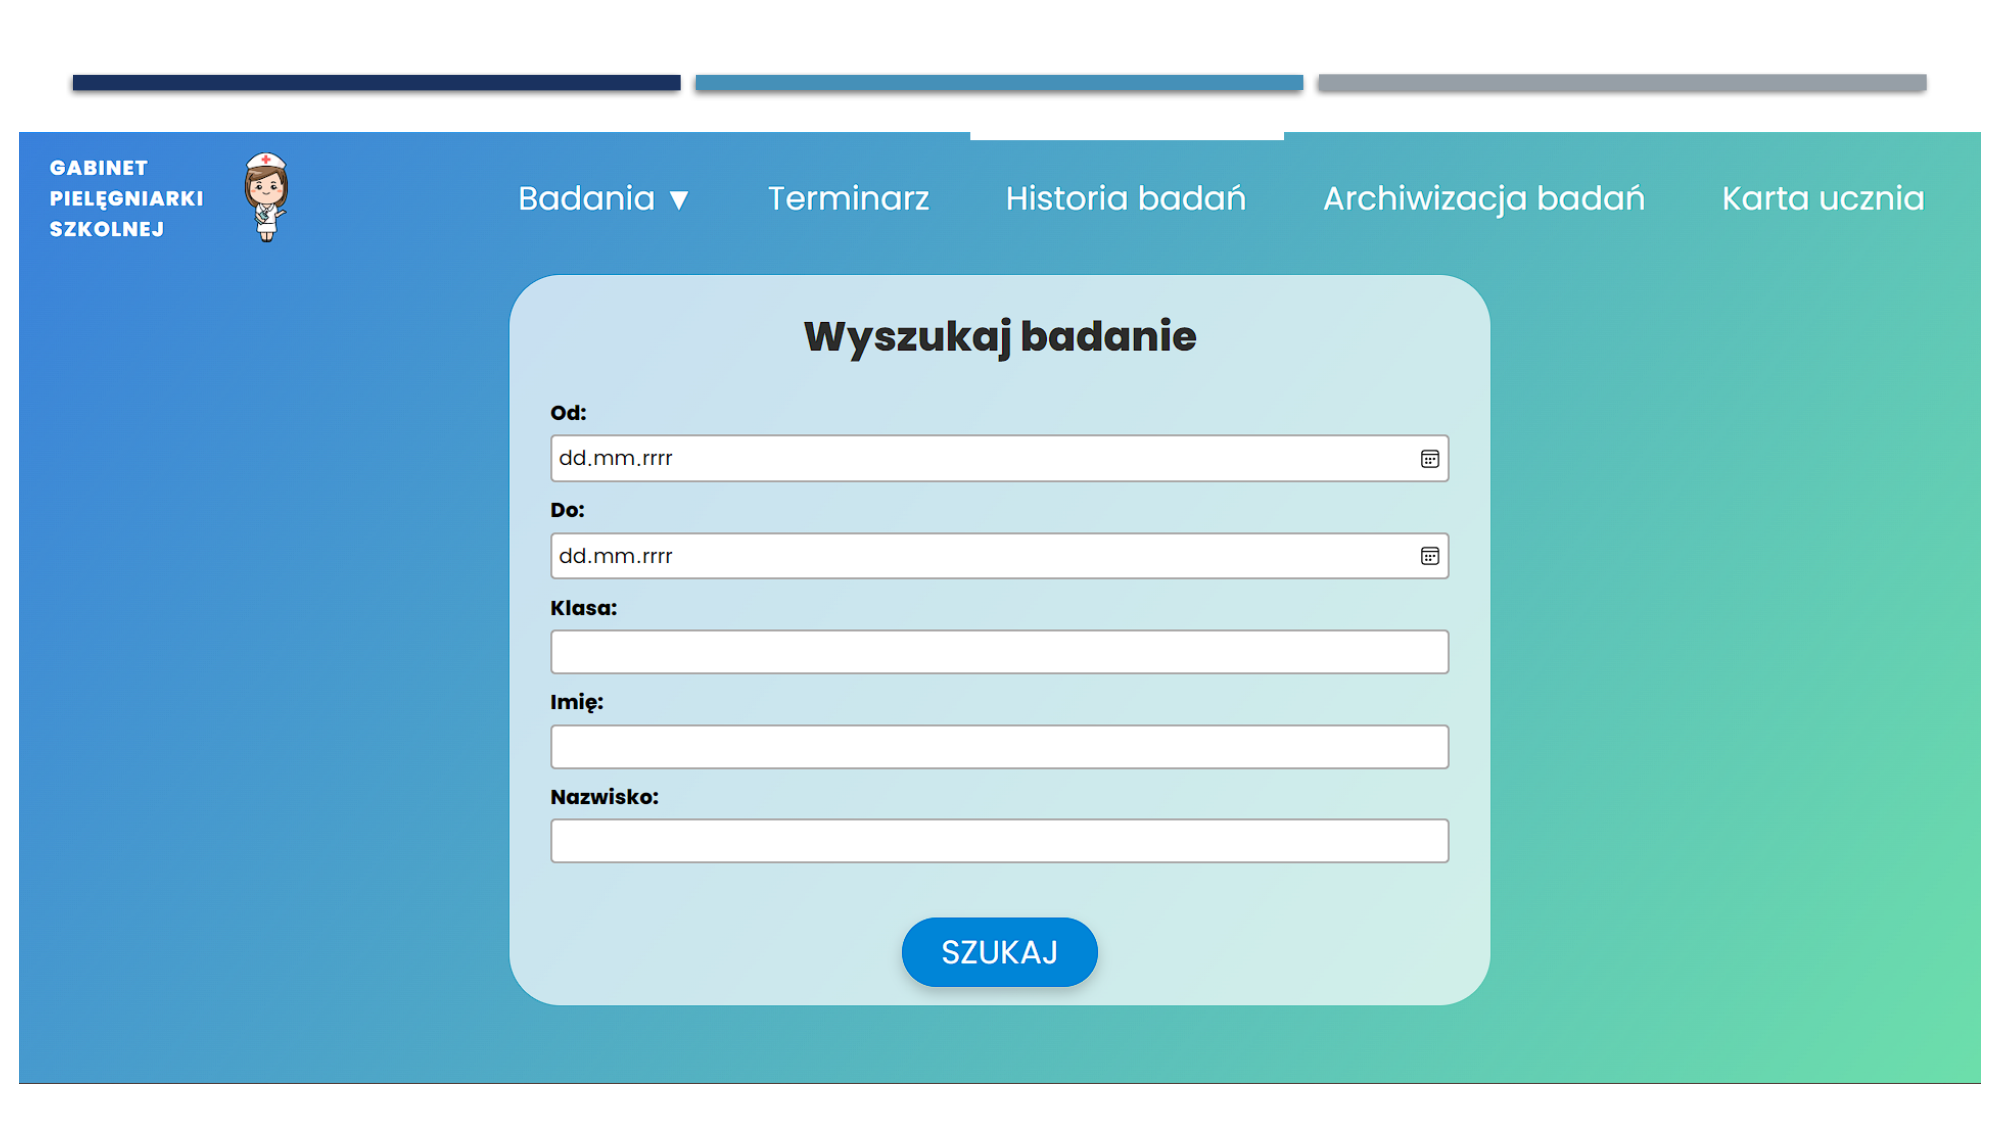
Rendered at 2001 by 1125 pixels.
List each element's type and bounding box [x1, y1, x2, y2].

picture [19, 131, 1981, 1084]
